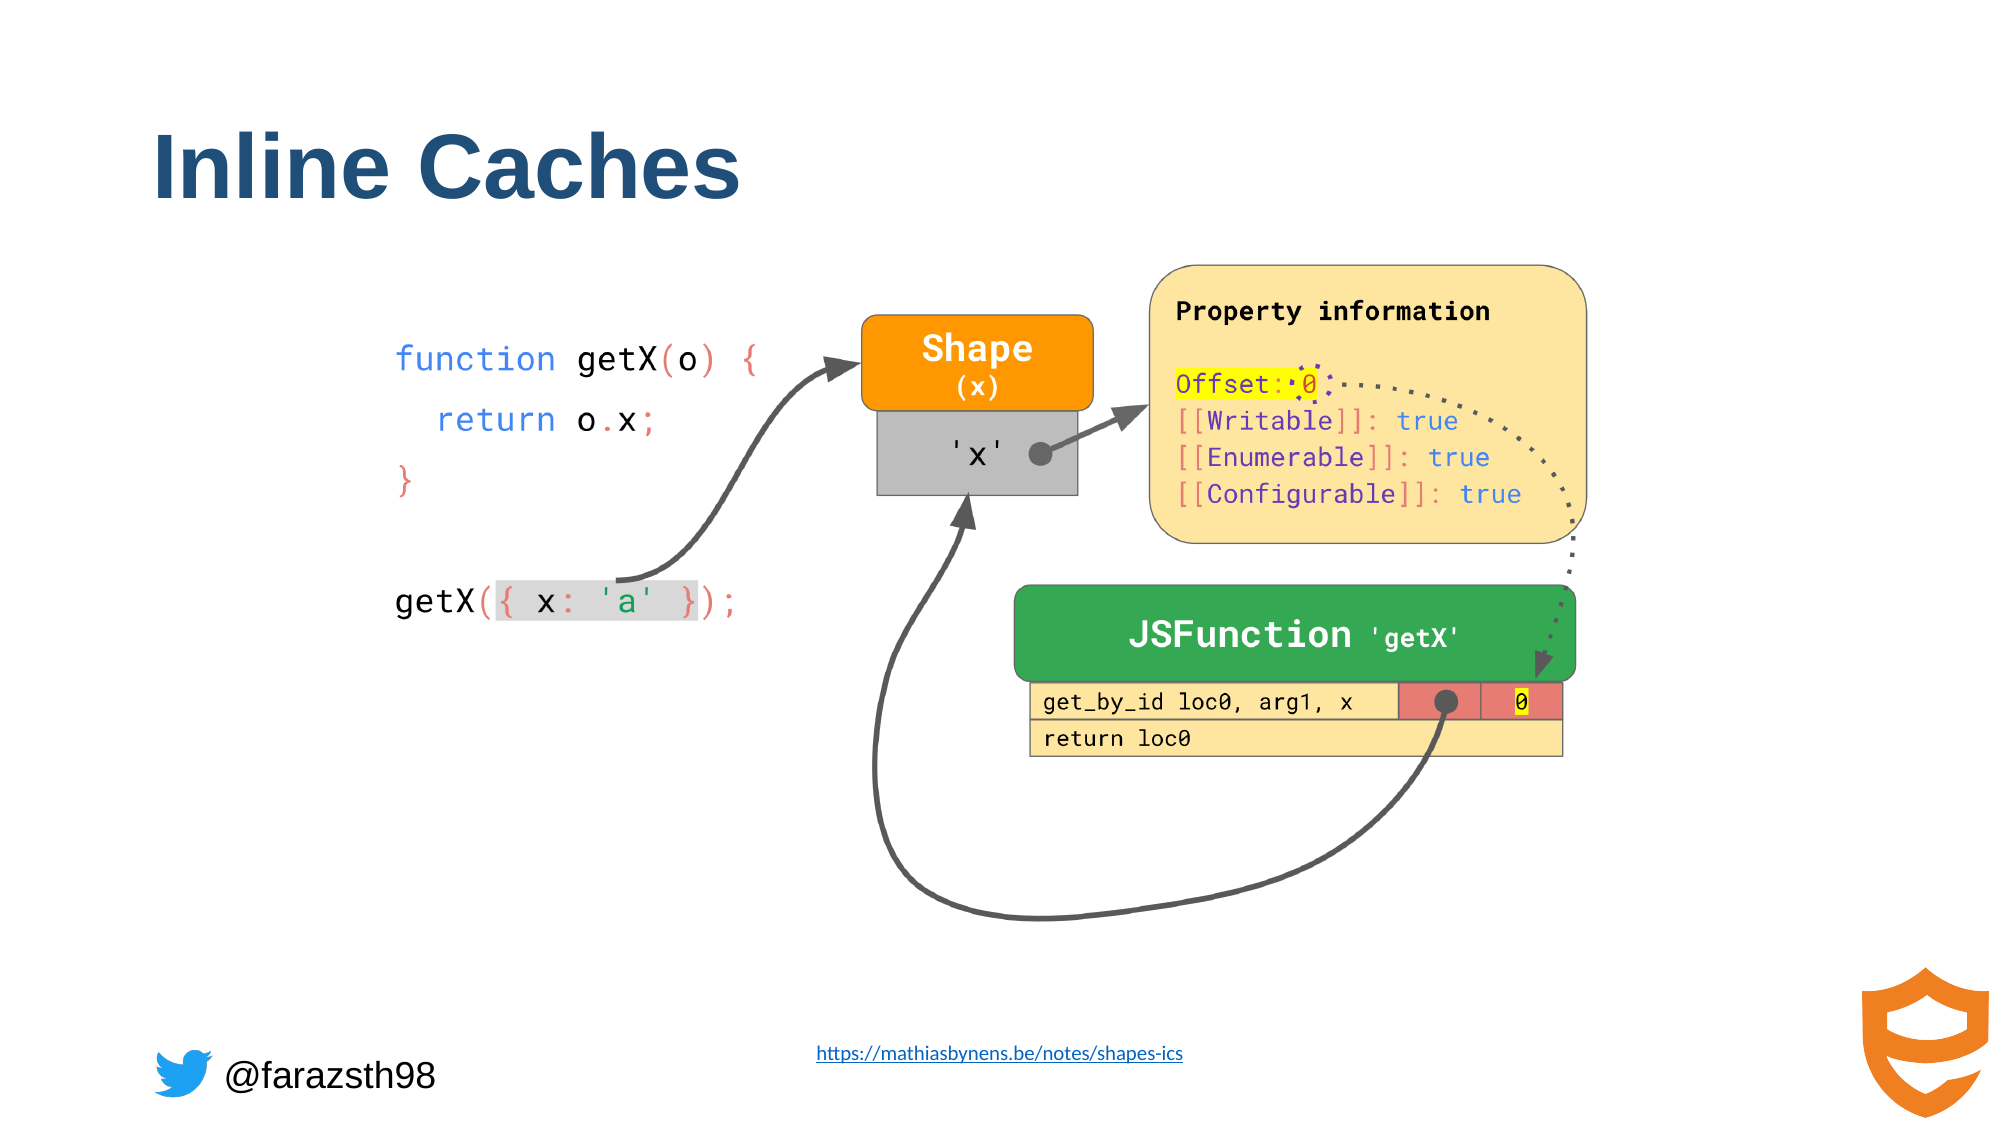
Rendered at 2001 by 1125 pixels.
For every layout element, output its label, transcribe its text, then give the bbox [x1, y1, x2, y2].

picture [325, 253, 1675, 1013]
picture [137, 1027, 230, 1120]
picture [1862, 967, 1989, 1118]
text_box https://mathiasbynens.be/notes/shapes-ics [801, 1032, 1199, 1097]
title Inline Caches [137, 59, 1863, 278]
